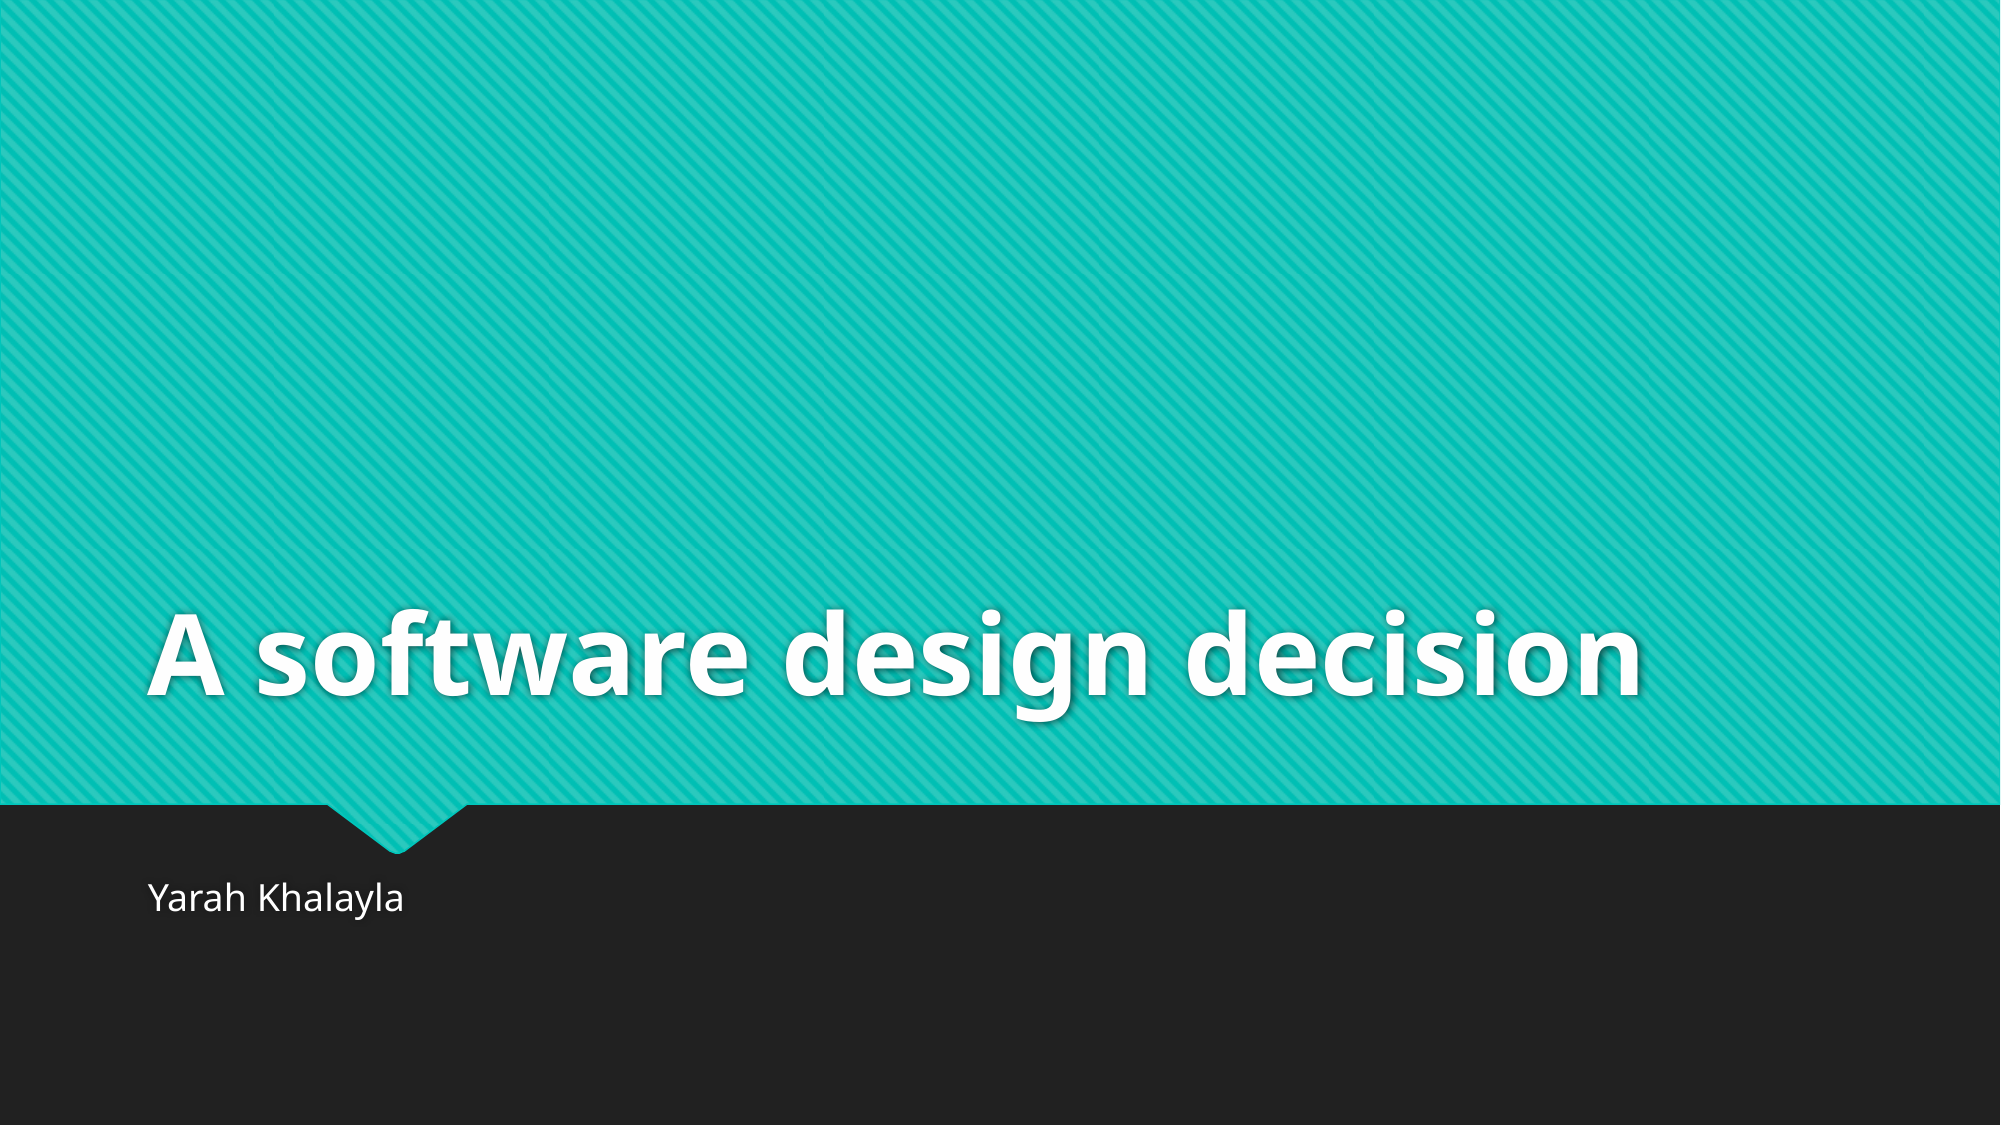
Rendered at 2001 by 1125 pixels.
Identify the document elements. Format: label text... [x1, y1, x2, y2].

subtitle Yarah Khalayla [132, 866, 1868, 938]
title A software design decision [132, 237, 1868, 726]
